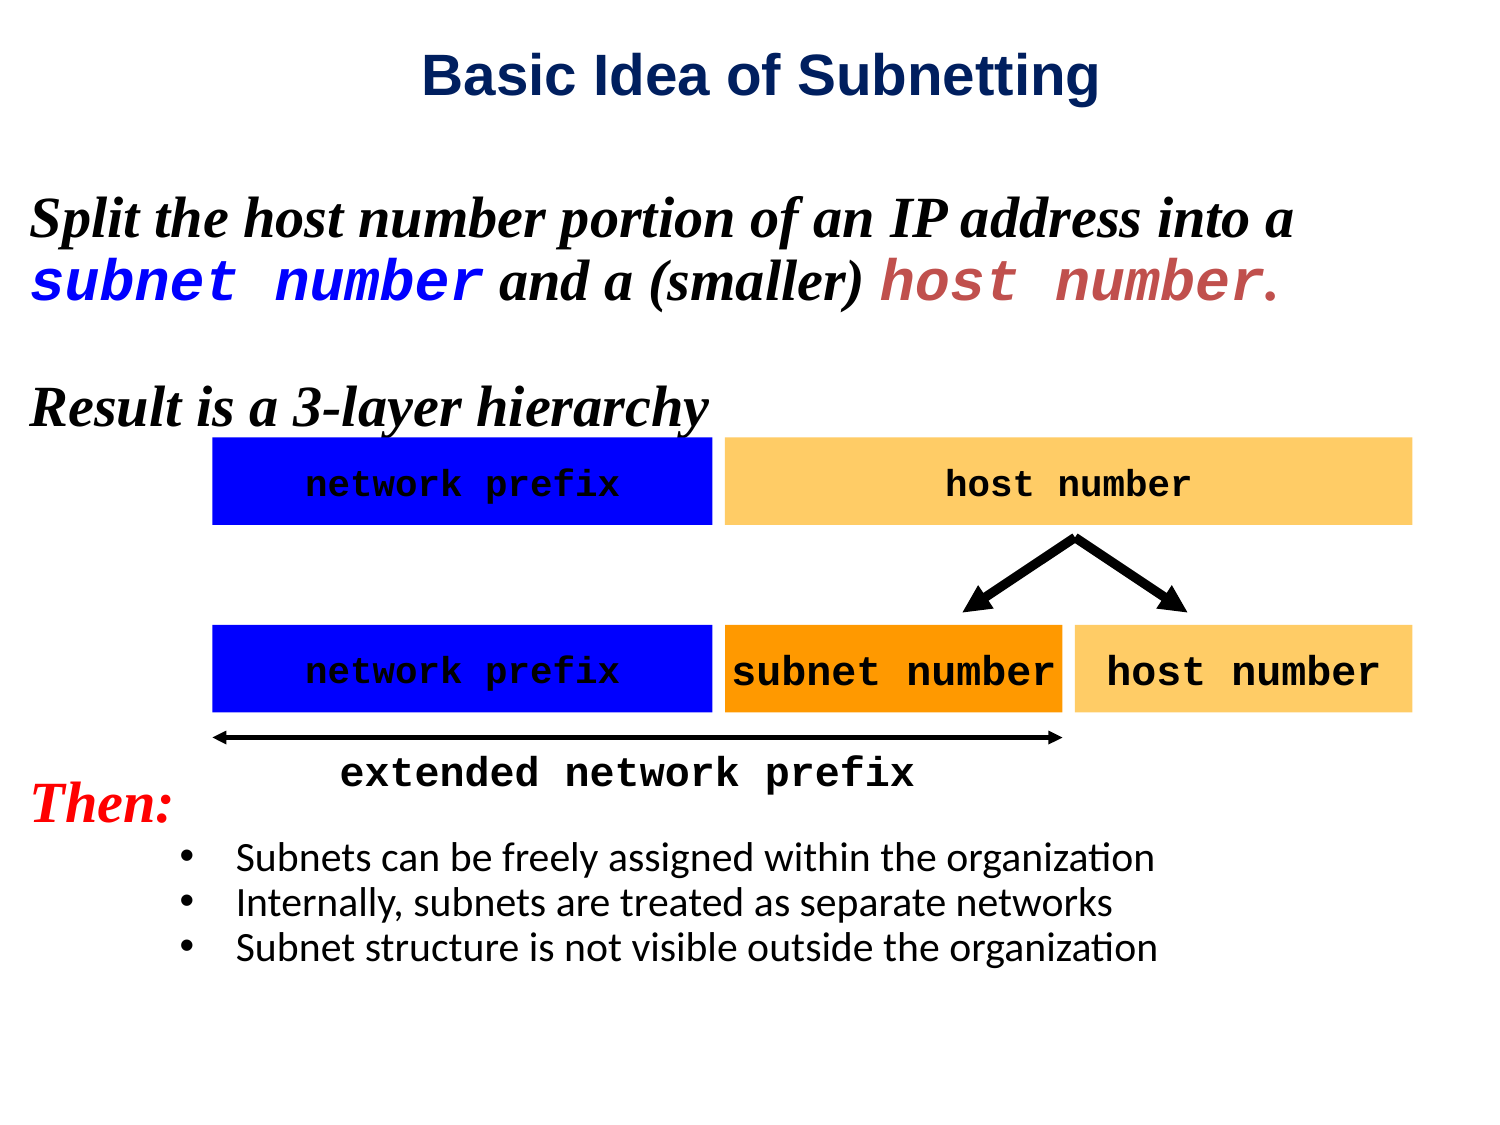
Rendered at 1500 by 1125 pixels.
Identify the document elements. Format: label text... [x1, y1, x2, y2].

text_box [212, 731, 324, 744]
text_box subnet number [725, 624, 1063, 713]
text_box [962, 537, 1075, 613]
text_box extended network prefix [324, 737, 938, 803]
text_box host number [1074, 624, 1413, 713]
title Basic Idea of Subnetting [50, 37, 1475, 109]
text_box [1074, 537, 1188, 613]
text_box network prefix [212, 437, 713, 525]
text_box [938, 731, 1063, 744]
list Split the host number portion of an IP address into a subnet number and a (smaller) host number. Result is a 3-layer hierarchy Then: Subnets can be freely assigned within the organization Internally, subnets are treated as separate networks Subnet structure is not visible outside the organization [29, 187, 1492, 979]
text_box host number [724, 437, 1413, 525]
text_box network prefix [212, 624, 713, 713]
